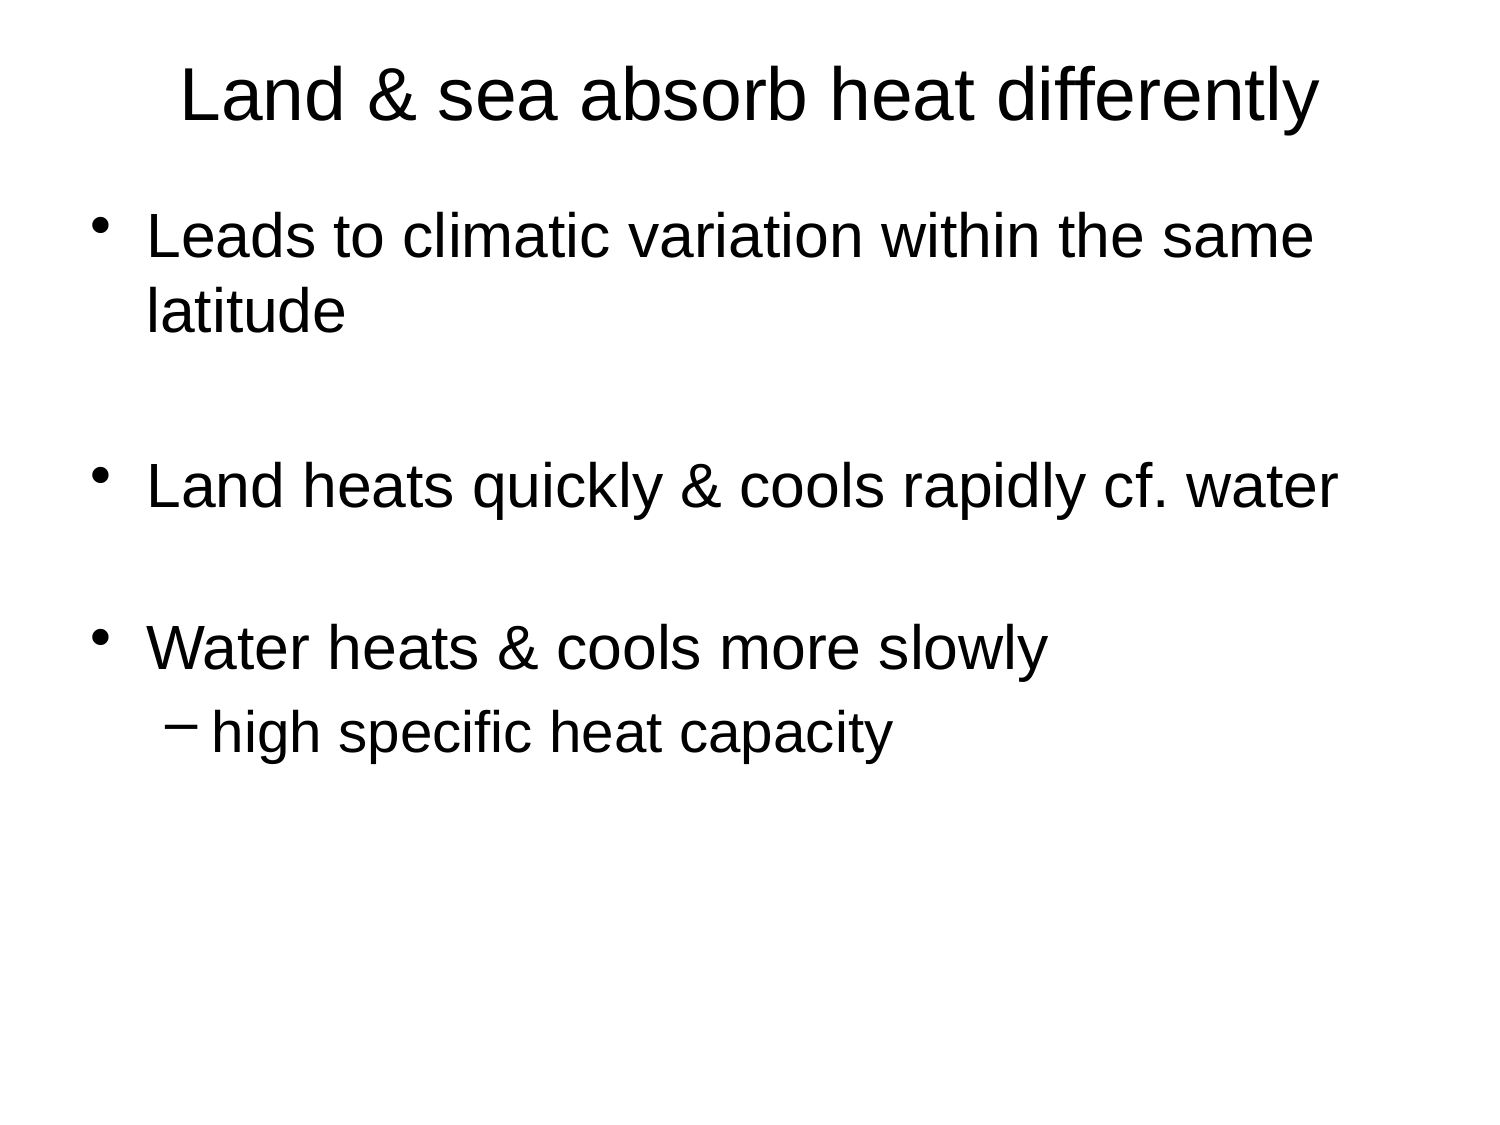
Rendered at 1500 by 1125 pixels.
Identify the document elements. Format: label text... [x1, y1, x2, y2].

list Leads to climatic variation within the same latitude Land heats quickly & cools rapidly cf. water Water heats & cools more slowly high specific heat capacity [75, 187, 1425, 1075]
title Land & sea absorb heat differently [75, 24, 1425, 155]
